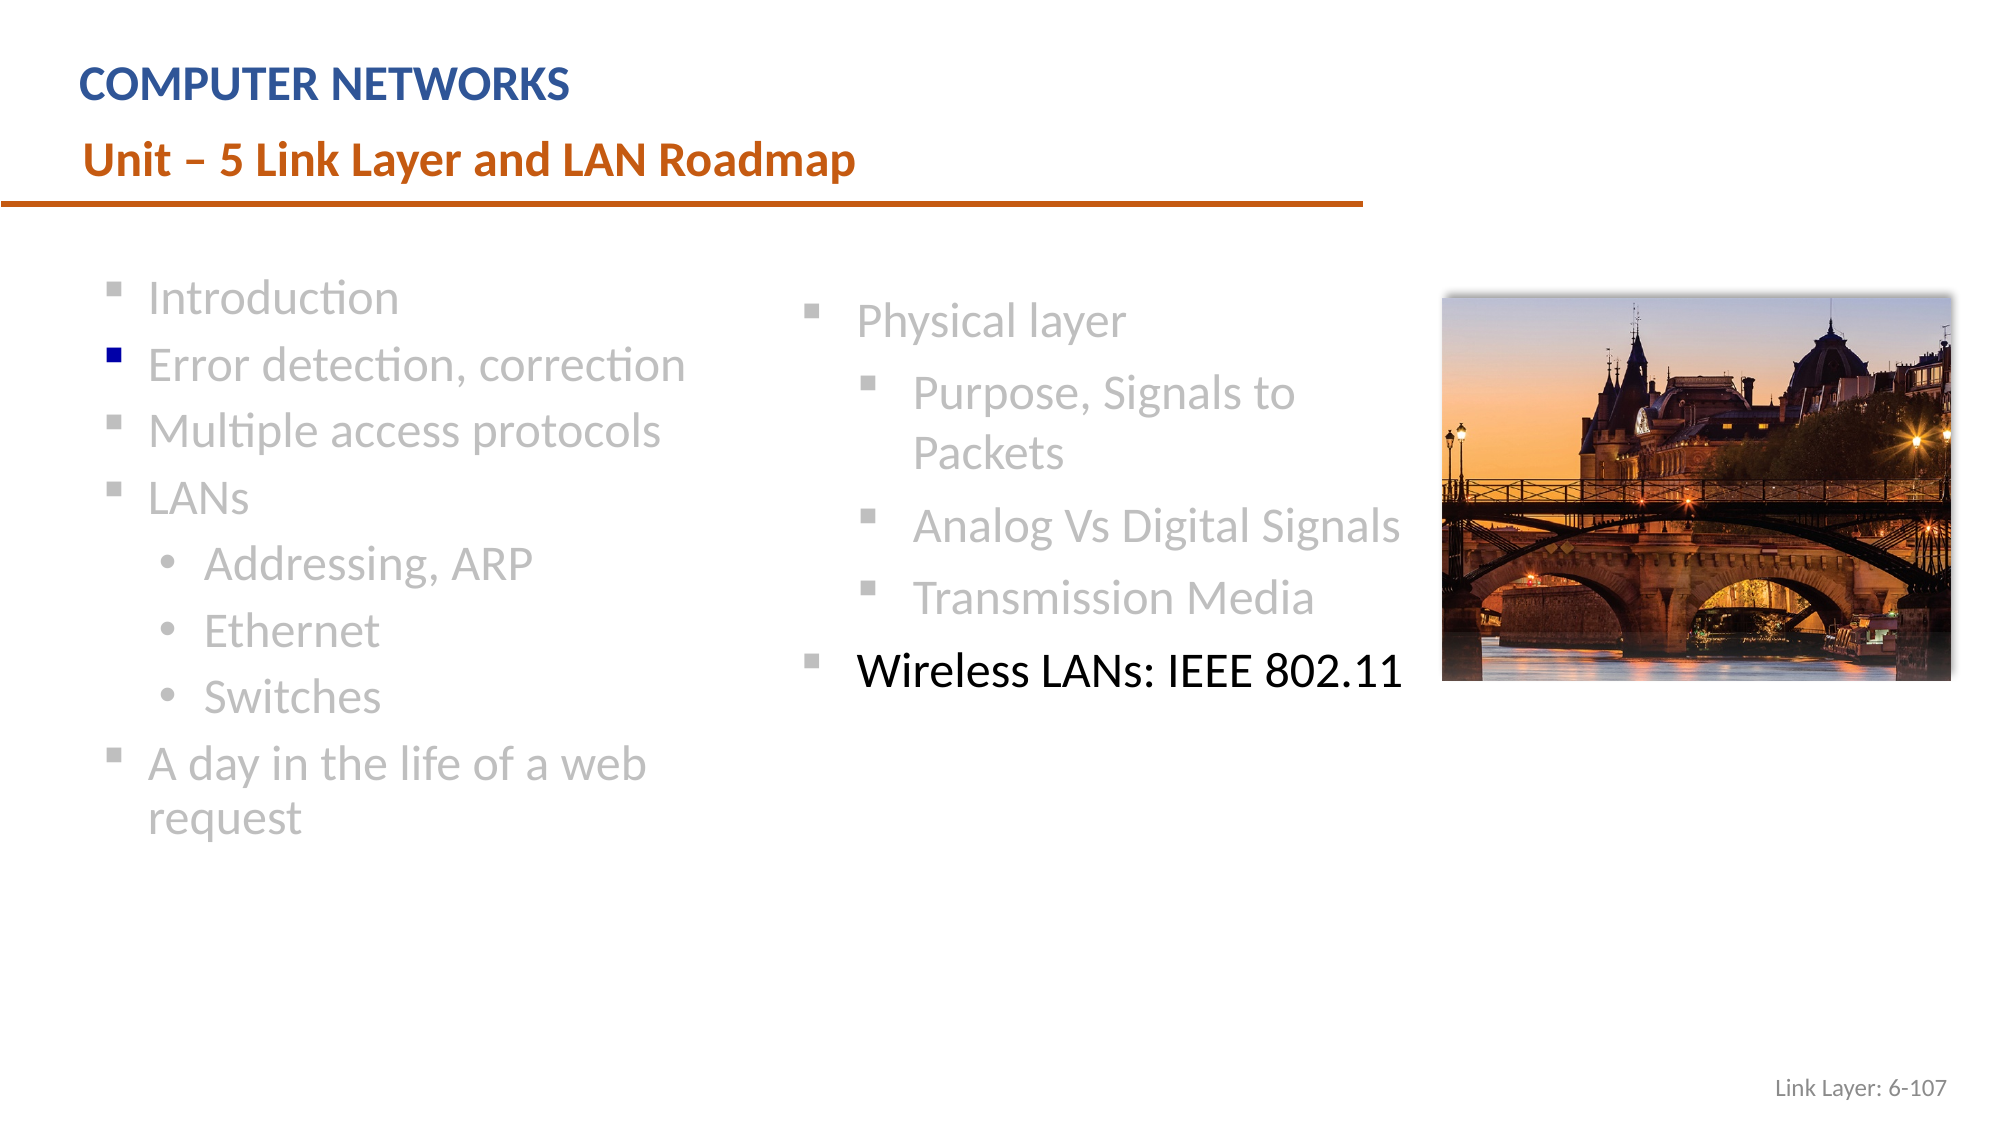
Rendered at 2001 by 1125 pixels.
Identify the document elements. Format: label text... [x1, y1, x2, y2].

slide_number Link Layer: 6-107 [1512, 1056, 1963, 1117]
text_box Unit – 5 Link Layer and LAN Roadmap [68, 119, 872, 194]
text_box Introduction Error detection, correction Multiple access protocols LANs Addressing, ARP Ethernet Switches A day in the life of a web request [85, 264, 767, 1057]
text_box COMPUTER NETWORKS [64, 43, 1295, 119]
picture [1441, 298, 1951, 681]
text_box Physical layer Purpose, Signals to Packets Analog Vs Digital Signals Transmission Media Wireless LANs: IEEE 802.11 [783, 279, 1465, 835]
